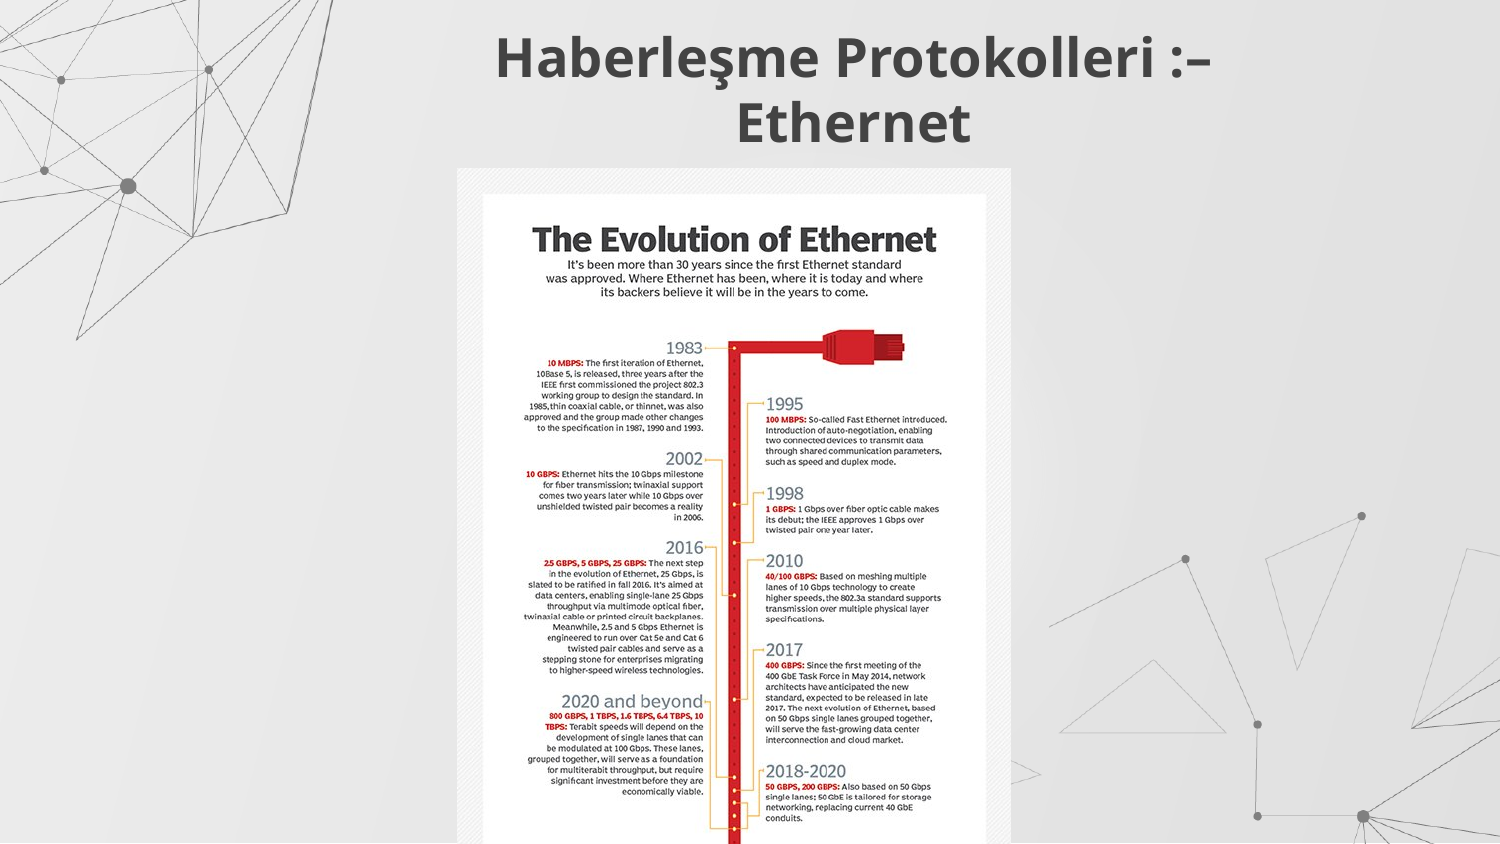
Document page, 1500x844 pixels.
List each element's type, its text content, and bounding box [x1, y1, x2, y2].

title Haberleşme Protokolleri :– Ethernet [379, 25, 1328, 169]
picture [0, 0, 1500, 844]
